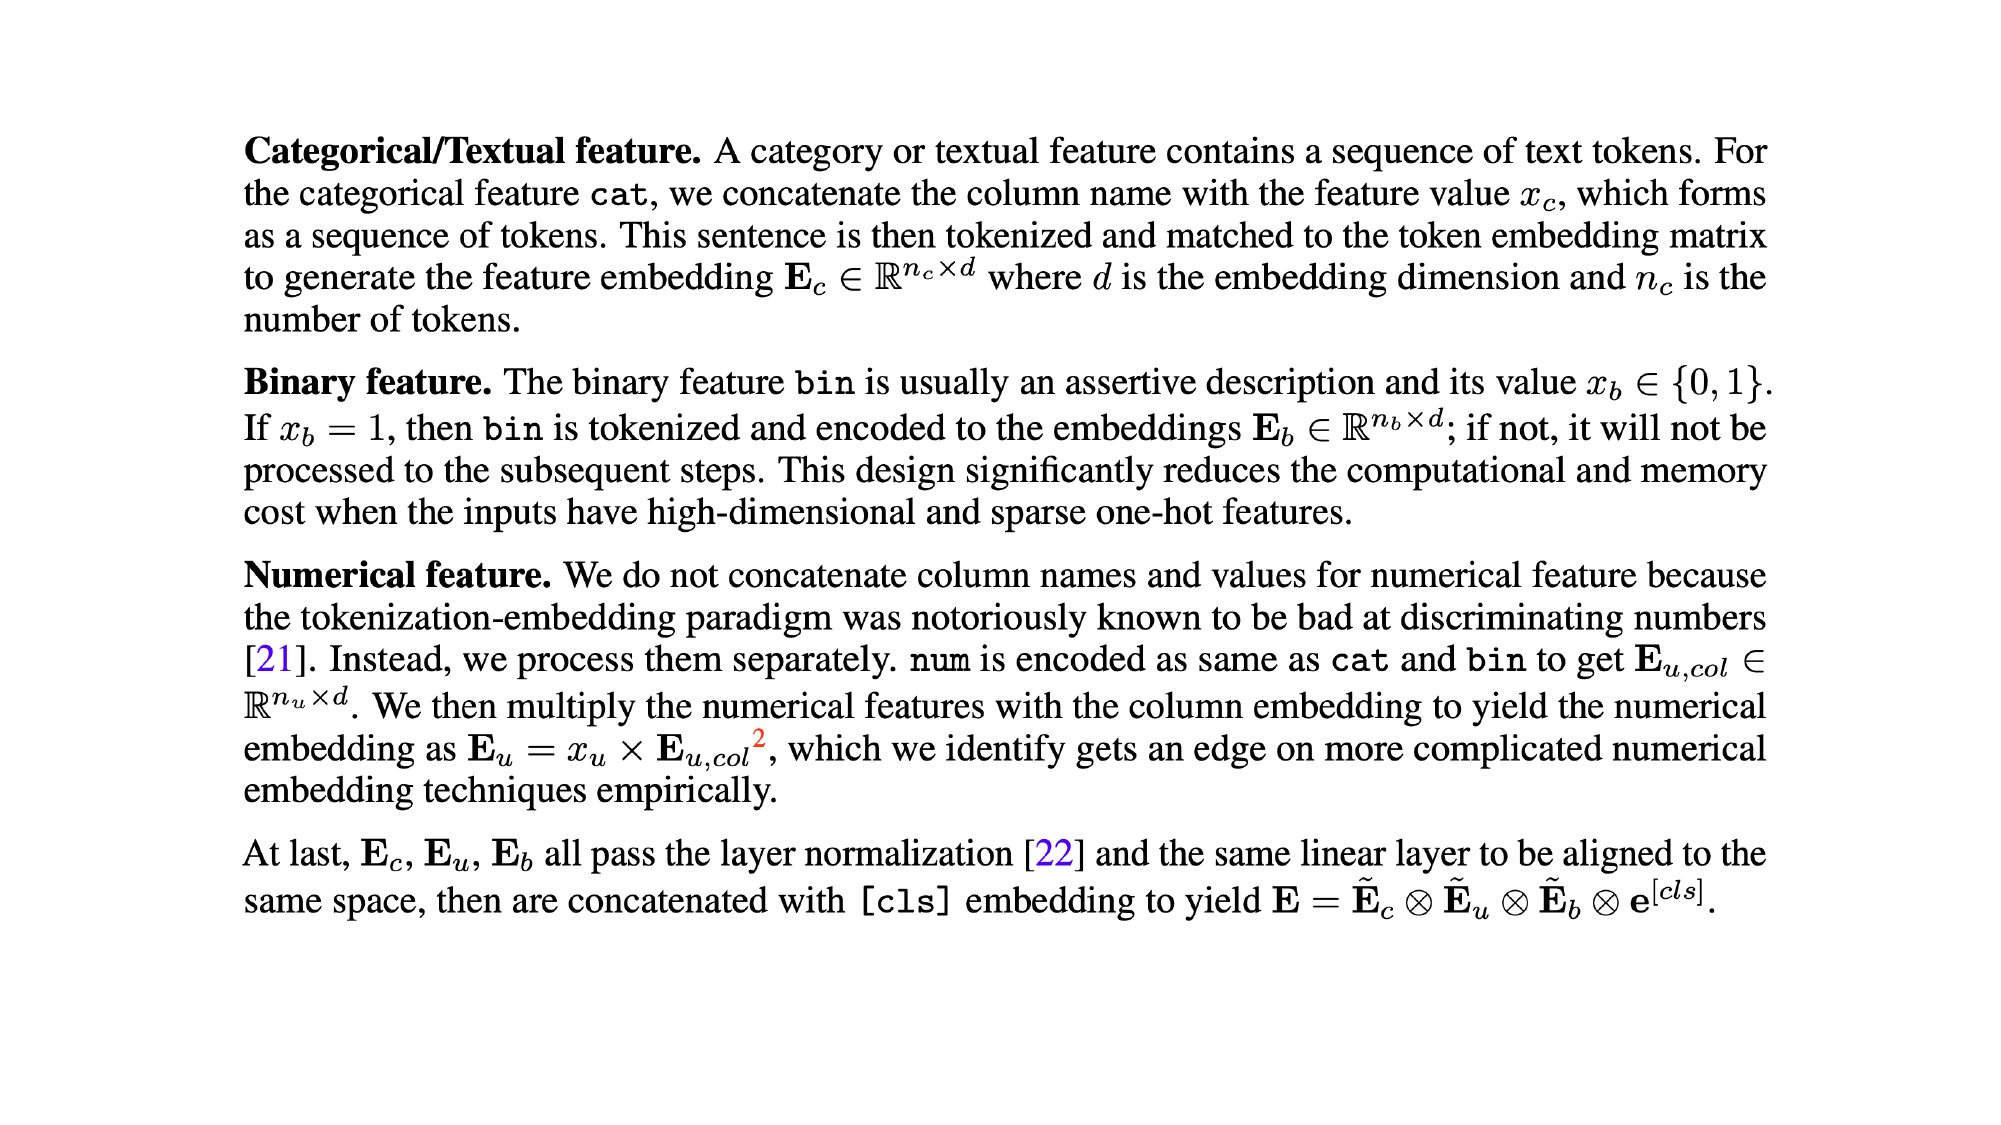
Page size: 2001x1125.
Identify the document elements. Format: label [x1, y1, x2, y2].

picture [223, 123, 1777, 929]
